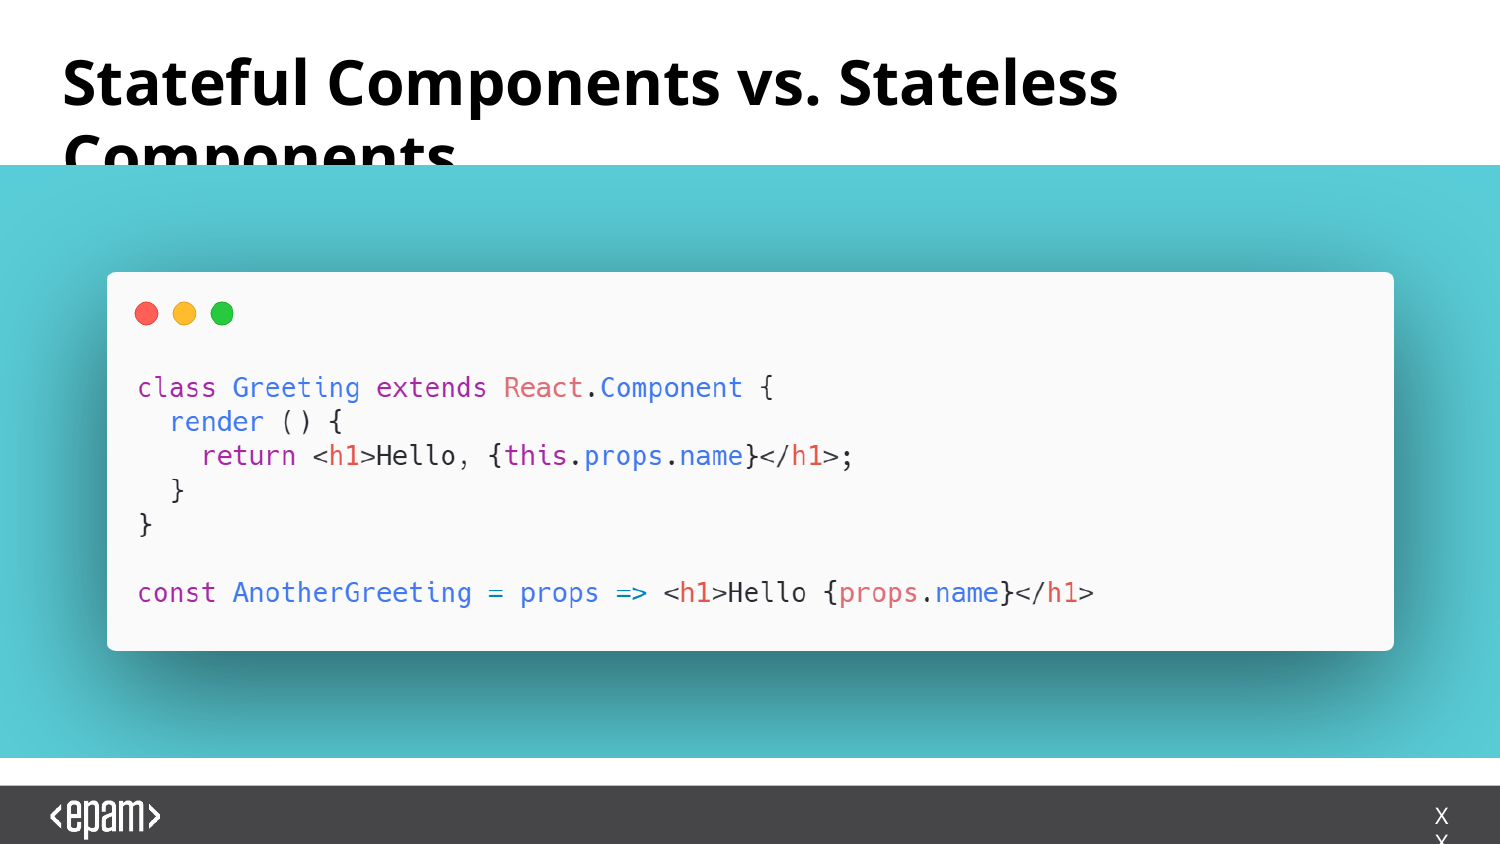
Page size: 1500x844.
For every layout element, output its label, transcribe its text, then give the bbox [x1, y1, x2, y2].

picture [0, 164, 1500, 758]
text_box XX [1424, 795, 1472, 834]
text_box Stateful Components vs. Stateless Components [51, 37, 1389, 162]
picture [42, 795, 169, 844]
text_box [0, 785, 1500, 844]
